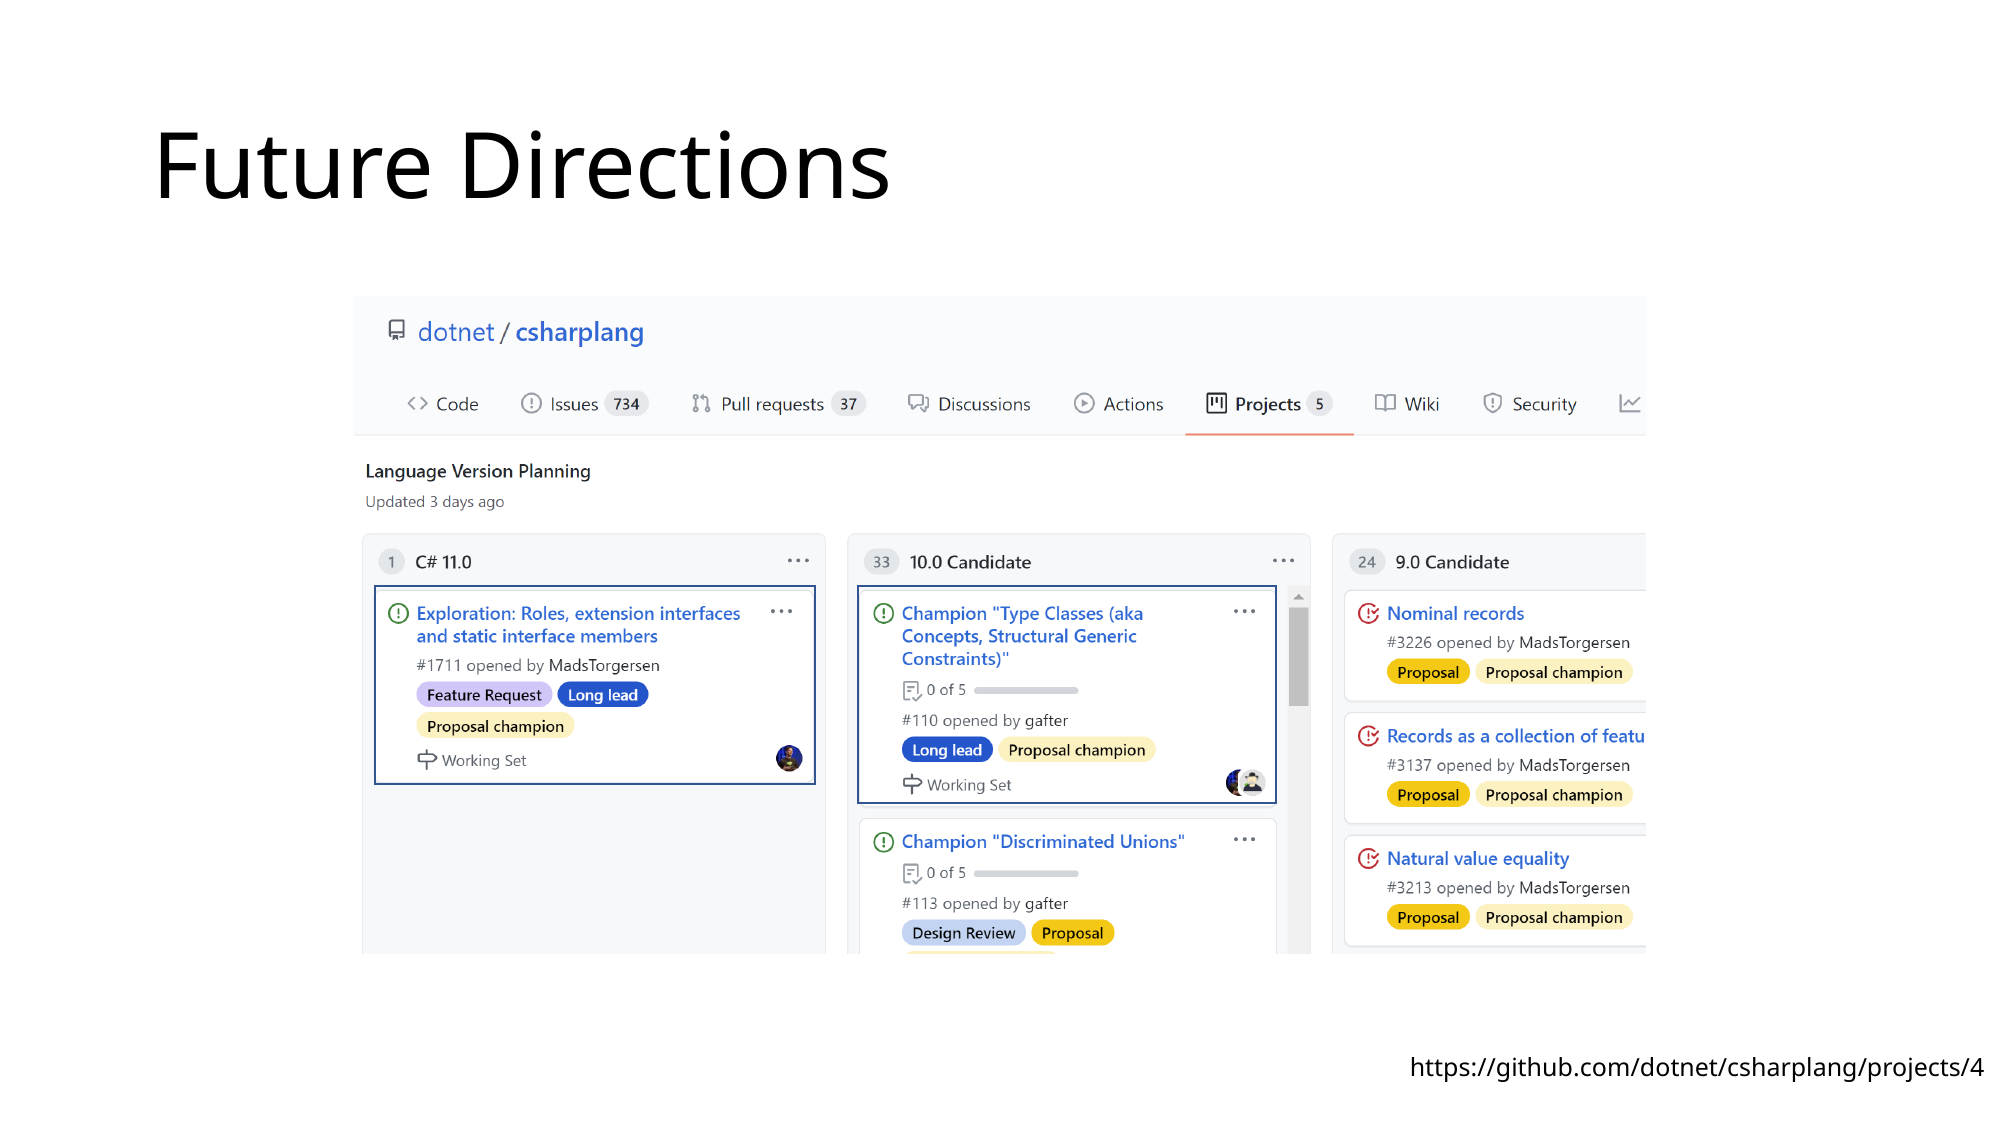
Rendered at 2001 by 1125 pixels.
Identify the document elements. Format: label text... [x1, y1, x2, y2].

picture [354, 296, 1646, 954]
title Future Directions [137, 59, 1863, 278]
text_box https://github.com/dotnet/csharplang/projects/4 [0, 1029, 2000, 1104]
